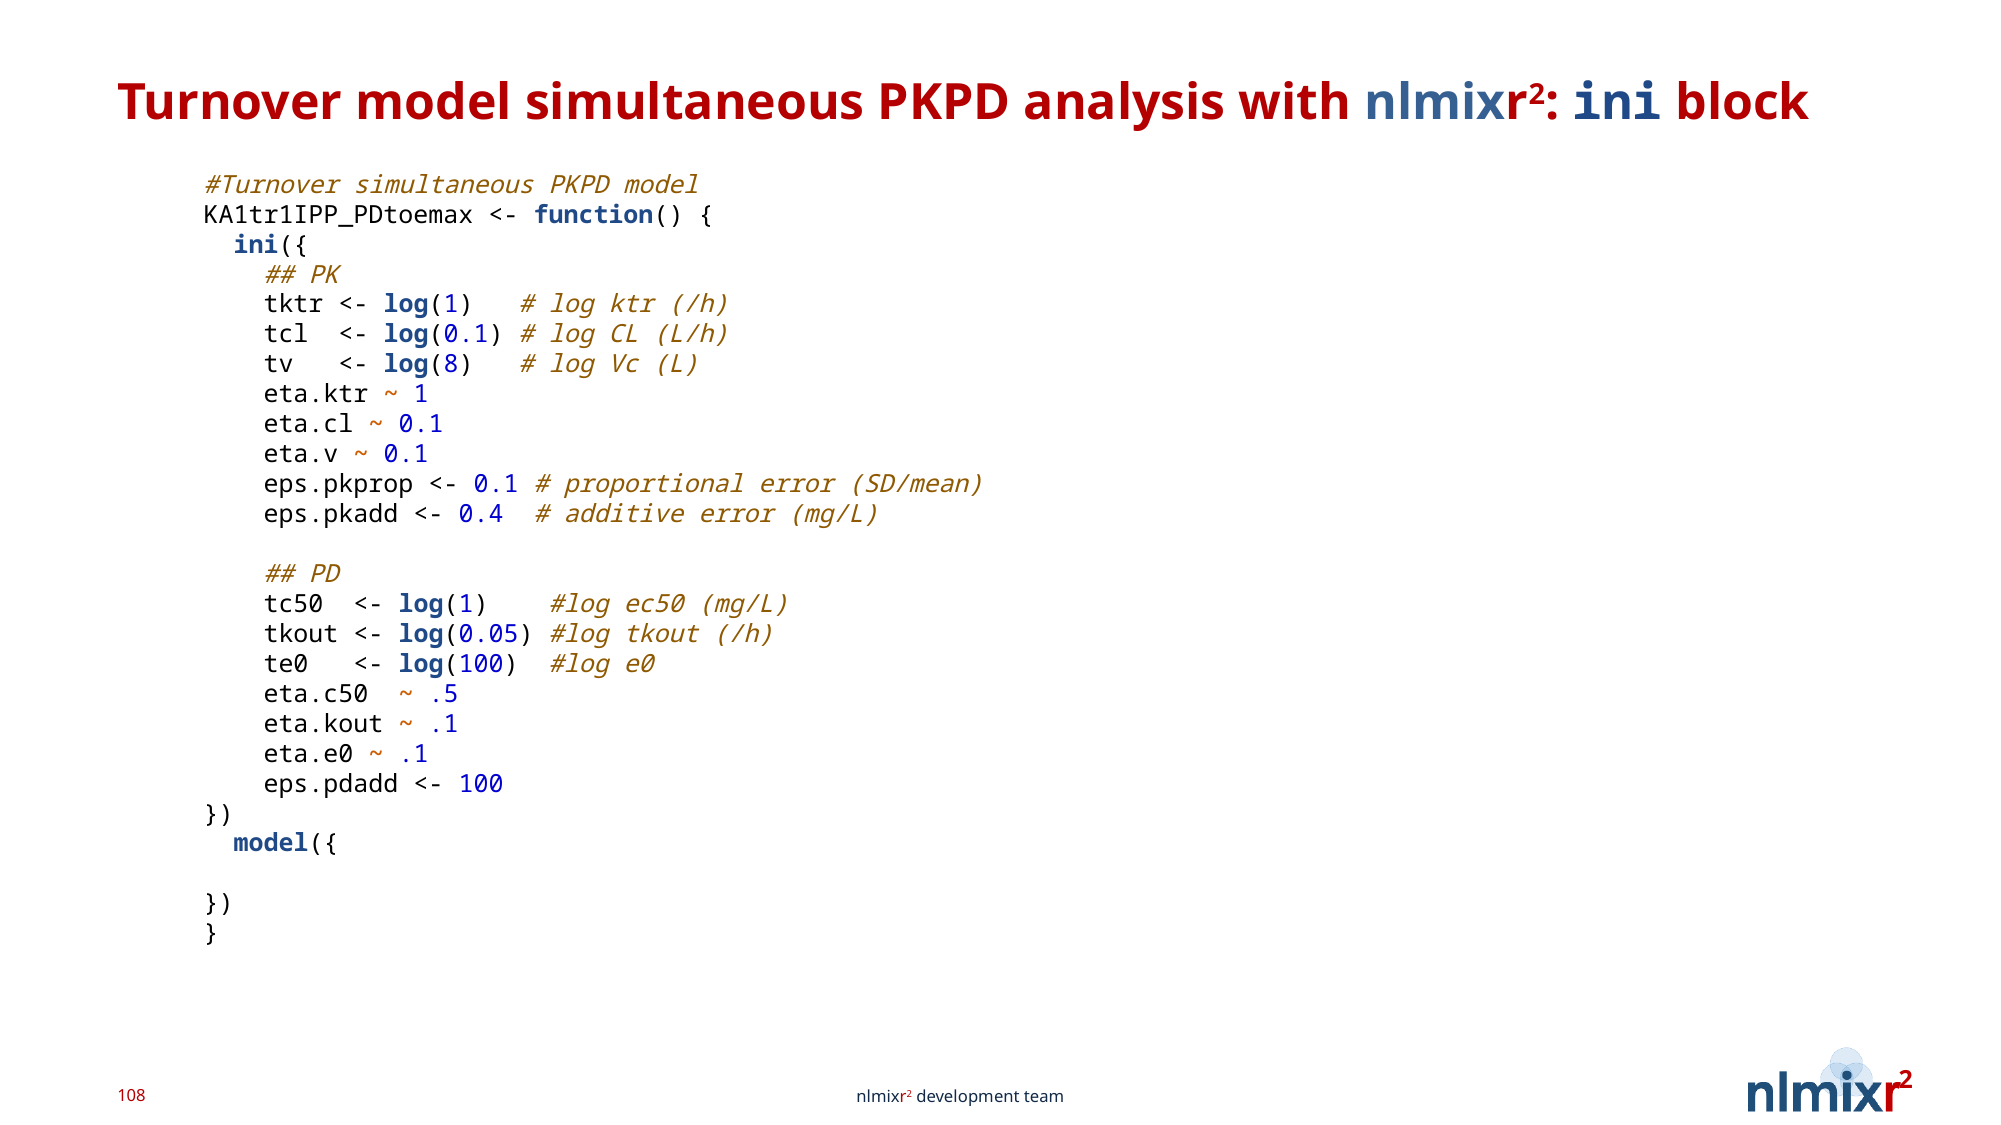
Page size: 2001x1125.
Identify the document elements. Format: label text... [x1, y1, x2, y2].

slide_number 108 [102, 1076, 276, 1115]
footer nlmixr2 development team [354, 1076, 1567, 1115]
title Turnover model simultaneous PKPD analysis with nlmixr2: ini block [102, 18, 1898, 181]
text_box #Turnover simultaneous PKPD model KA1tr1IPP_PDtoemax <- function() { ini({ ## PK tktr <- log(1) # log ktr (/h) tcl <- log(0.1) # log CL (L/h) tv <- log(8) # log Vc (L) eta.ktr ~ 1 eta.cl ~ 0.1 eta.v ~ 0.1 eps.pkprop <- 0.1 # proportional error (SD/mean) eps.pkadd <- 0.4 # additive error (mg/L) ## PD tc50 <- log(1) #log ec50 (mg/L) tkout <- log(0.05) #log tkout (/h) te0 <- log(100) #log e0 eta.c50 ~ .5 eta.kout ~ .1 eta.e0 ~ .1 eps.pdadd <- 100 }) model({ }) } [188, 160, 1560, 984]
picture [1738, 1036, 1910, 1123]
